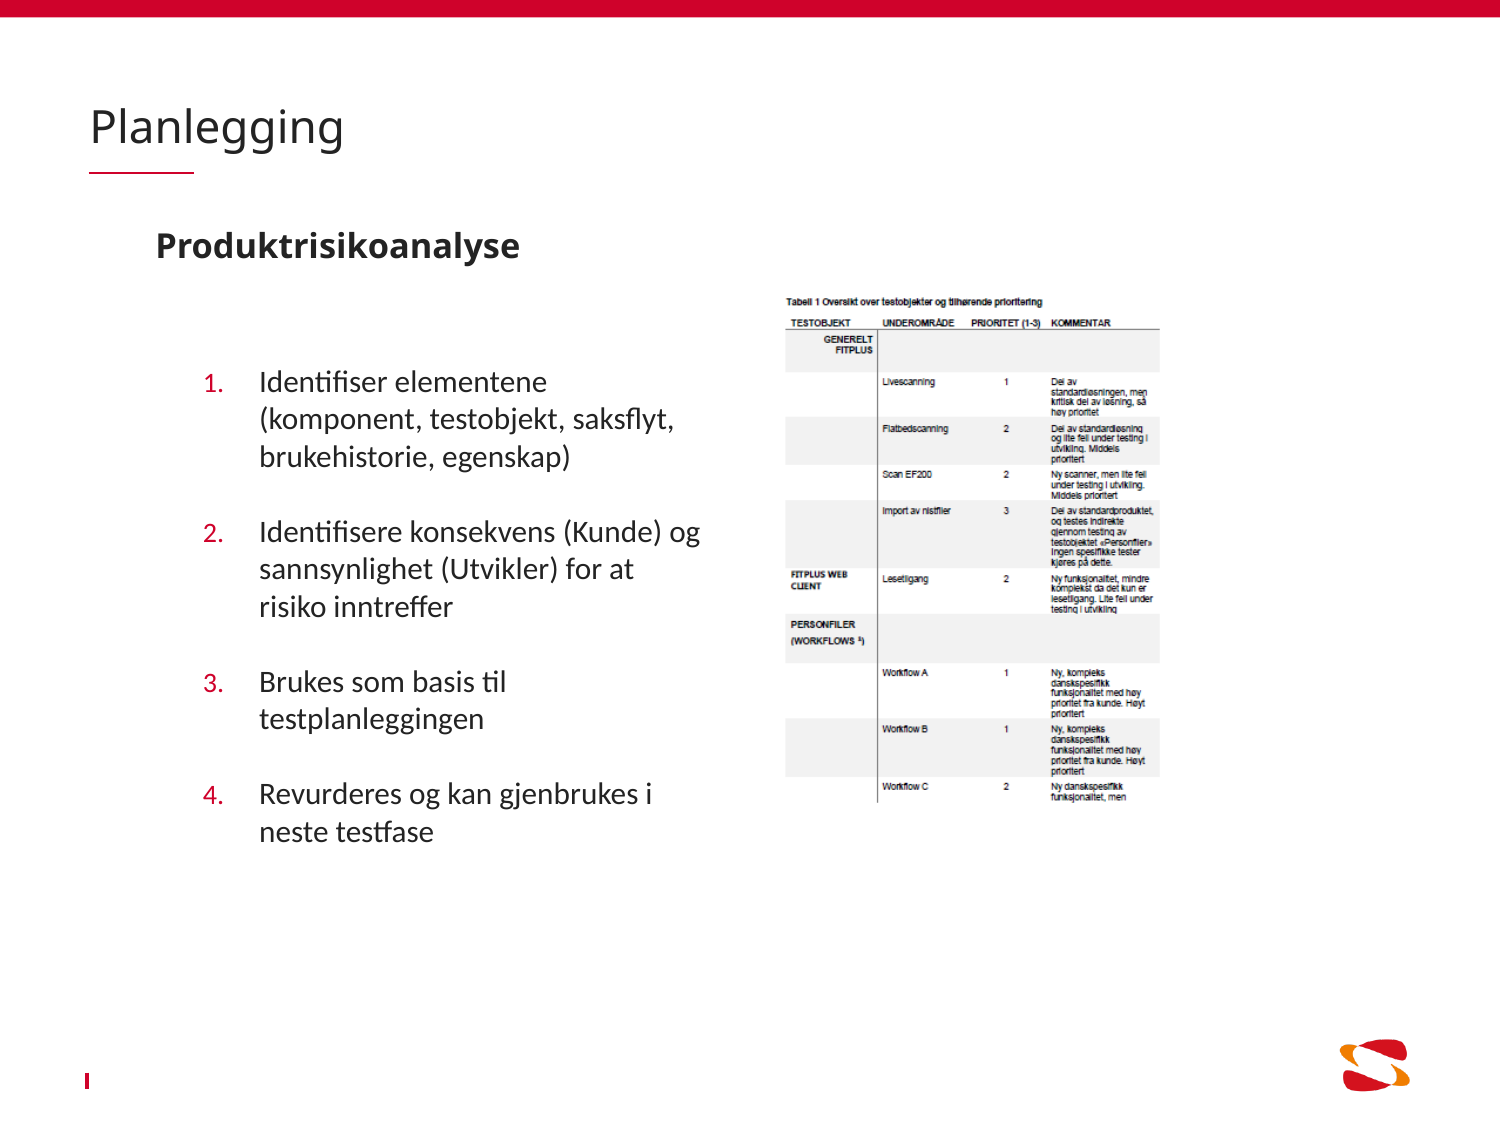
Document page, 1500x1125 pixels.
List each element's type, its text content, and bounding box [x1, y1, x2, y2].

text_box Produktrisikoanalyse [155, 174, 1146, 272]
text_box Identifiser elementene (komponent, testobjekt, saksflyt, brukehistorie, egenskap) Identifisere konsekvens (Kunde) og sannsynlighet (Utvikler) for at risiko inntreffer Brukes som basis til testplanleggingen Revurderes og kan gjenbrukes i neste testfase [202, 361, 702, 938]
picture [1328, 1031, 1421, 1099]
title Planlegging [89, 31, 1409, 161]
picture [754, 289, 1208, 824]
